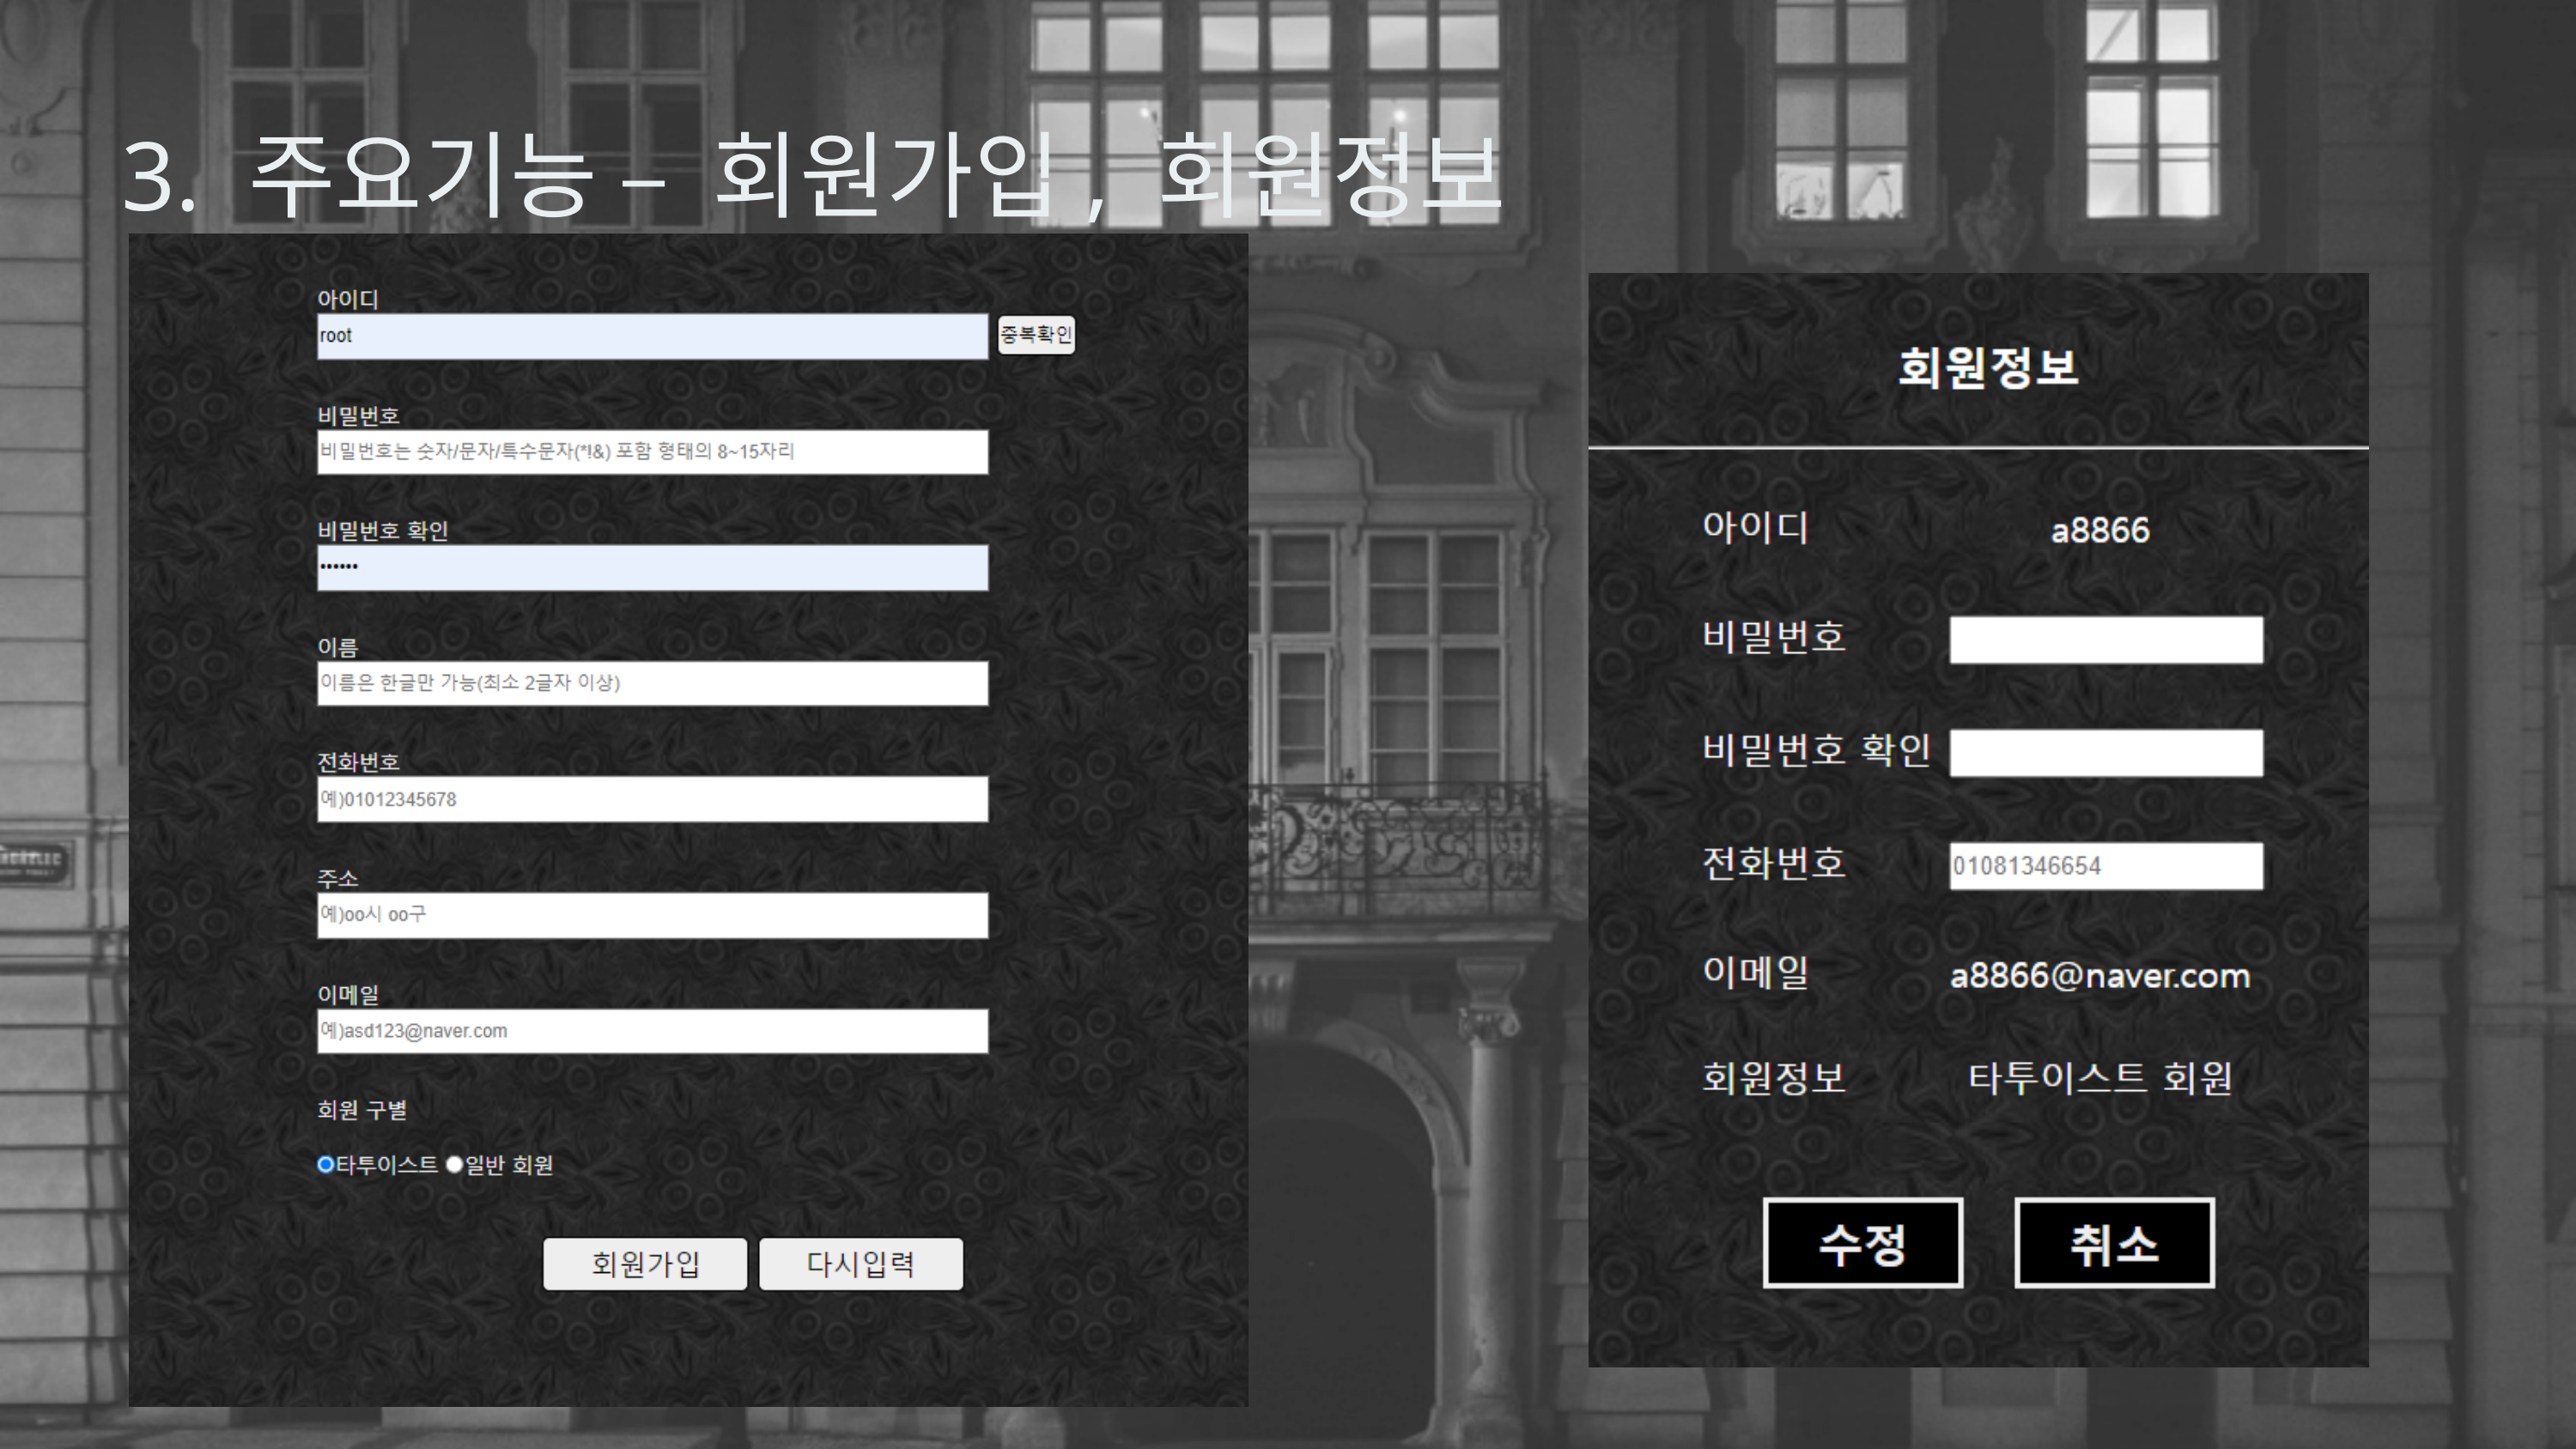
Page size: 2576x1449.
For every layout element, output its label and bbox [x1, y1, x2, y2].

text_box [0, 0, 2576, 1449]
picture [128, 233, 1249, 1407]
picture [1588, 273, 2369, 1367]
